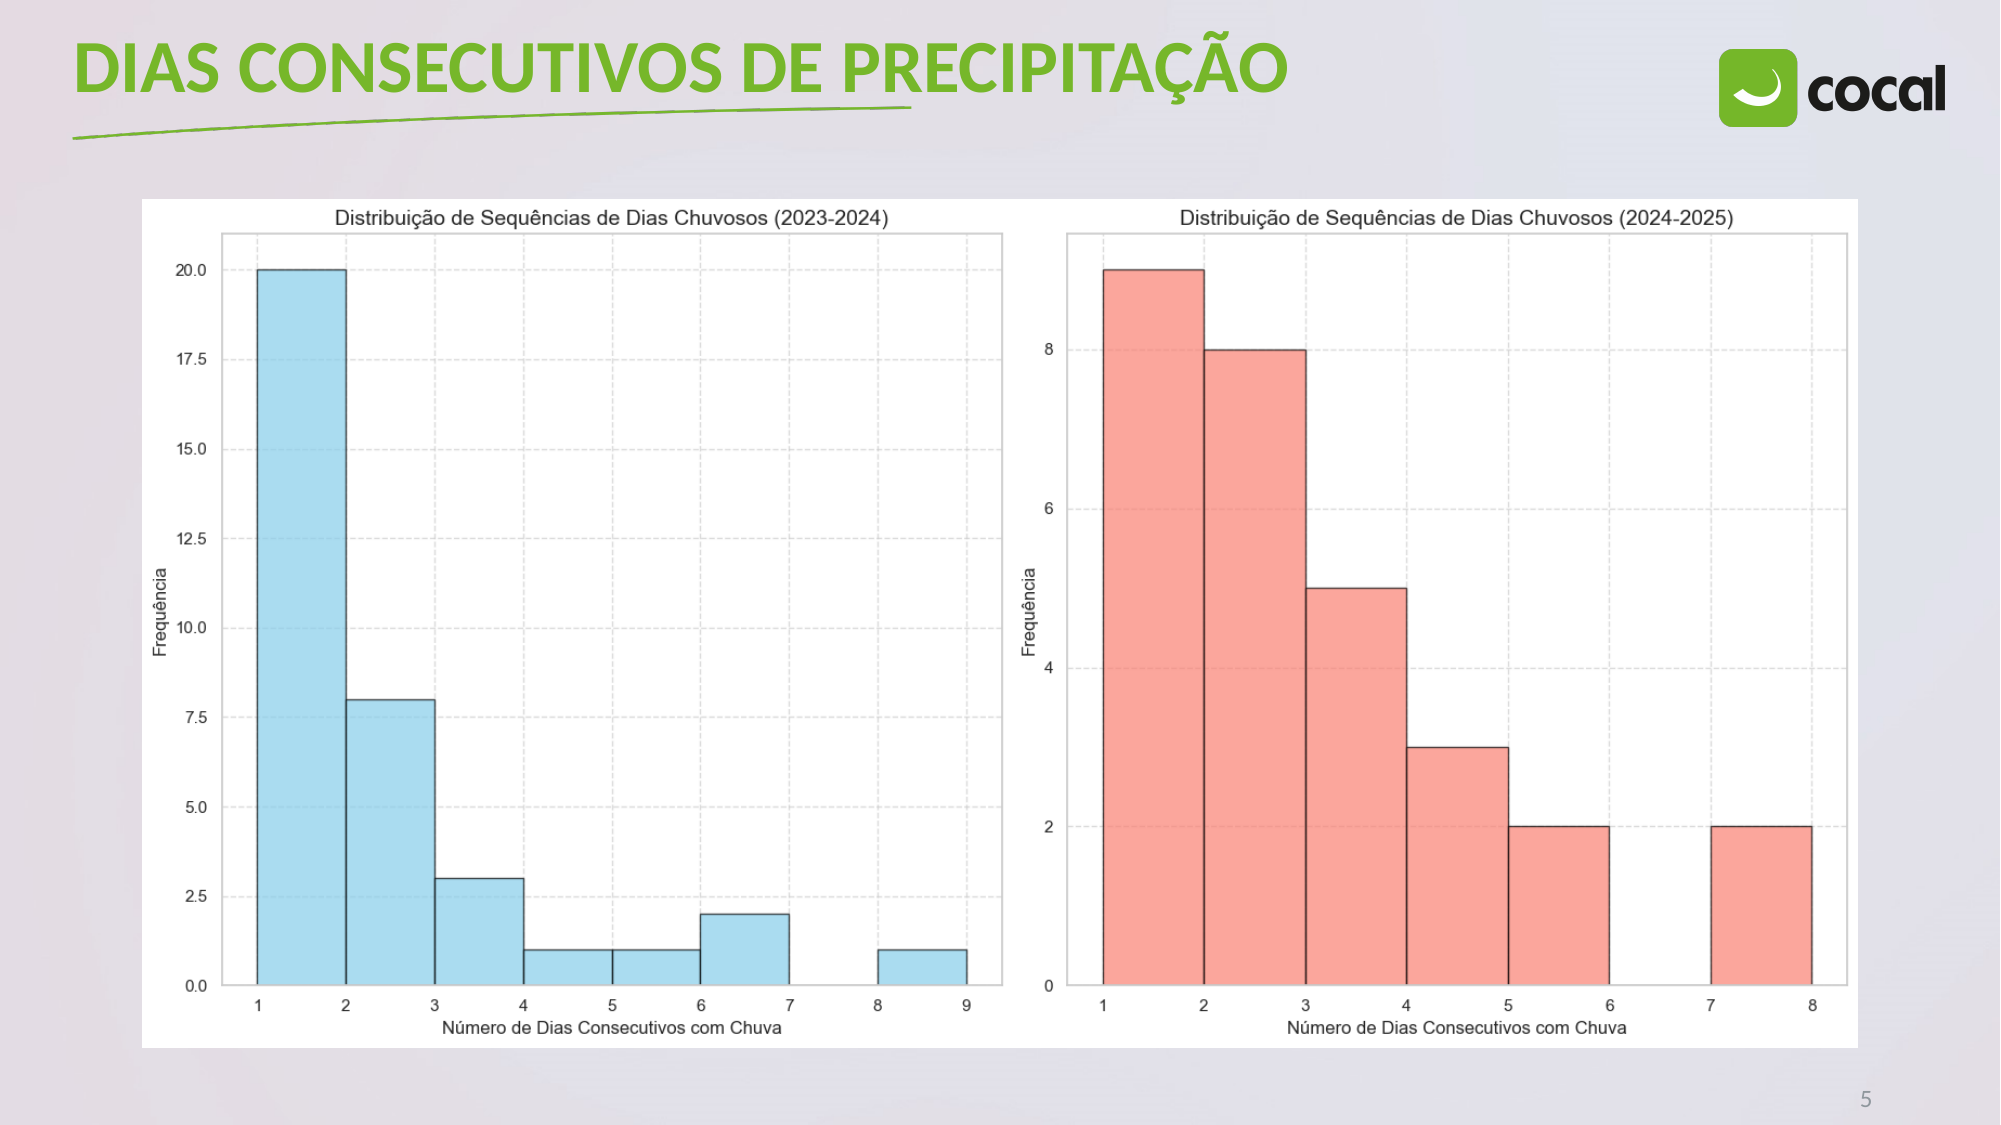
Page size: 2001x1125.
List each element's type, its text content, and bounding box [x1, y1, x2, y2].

picture [0, 0, 2000, 1125]
title DIAS CONSECUTIVOS DE PRECIPITAÇÃO [58, 20, 1929, 108]
